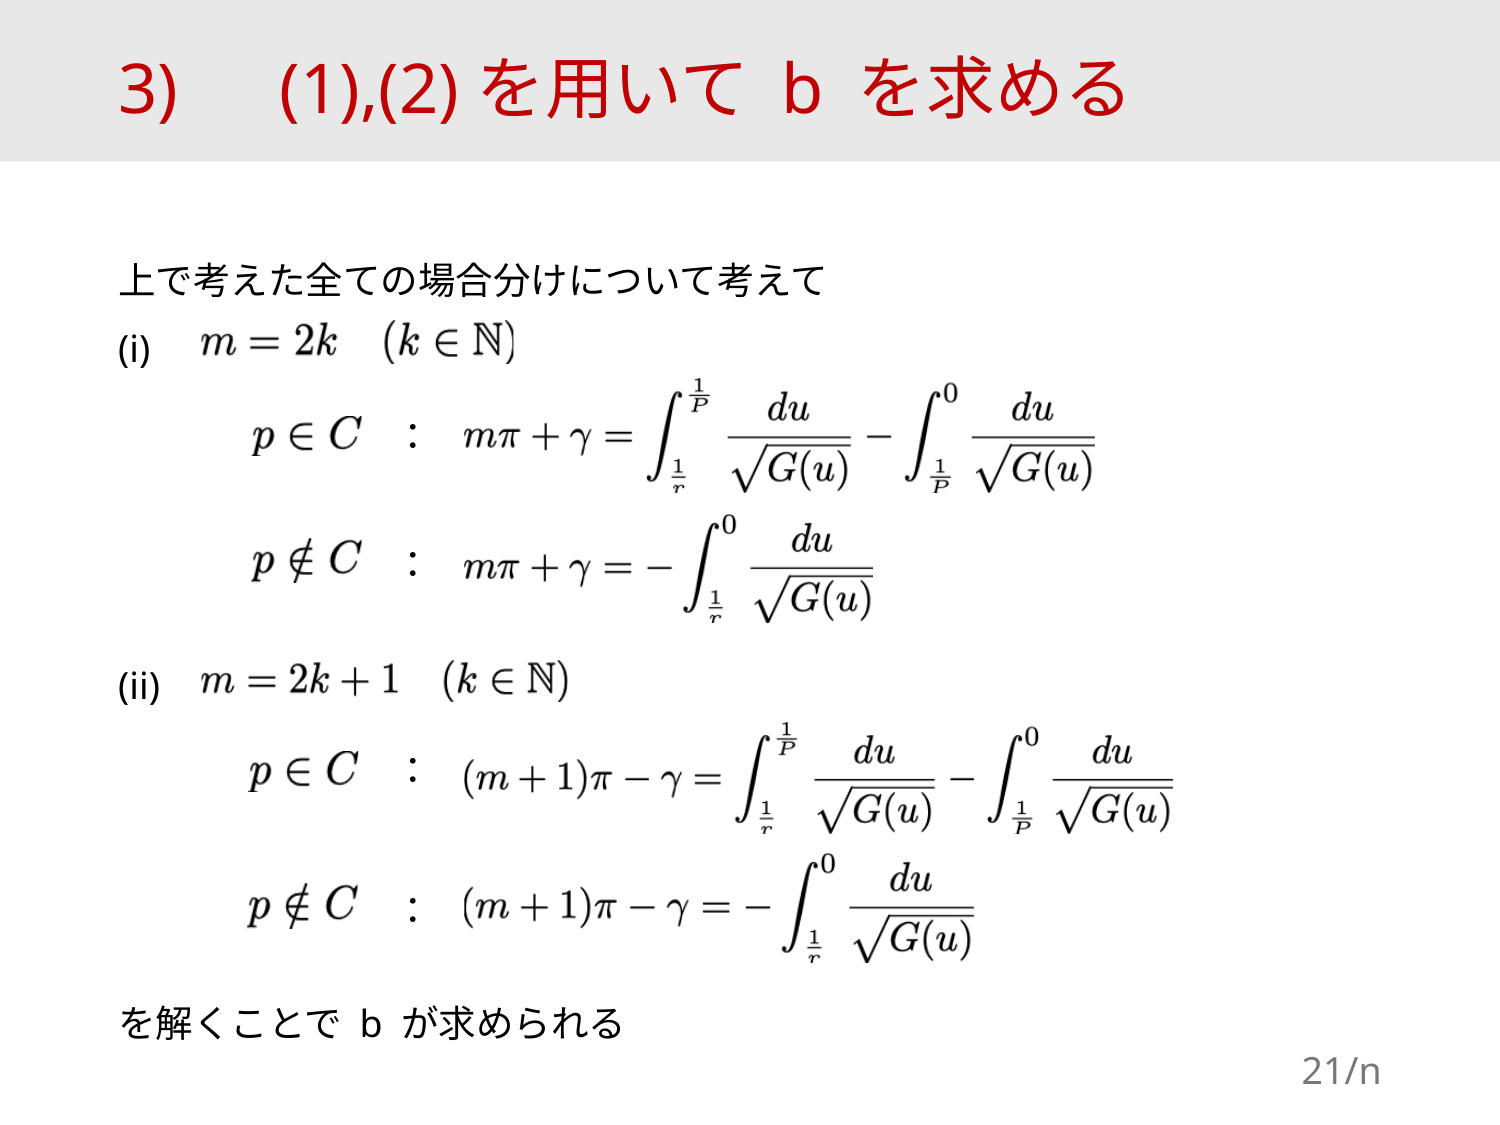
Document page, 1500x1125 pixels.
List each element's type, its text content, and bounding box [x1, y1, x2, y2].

text_box ： [379, 405, 447, 466]
picture [251, 415, 363, 457]
picture [463, 513, 874, 624]
picture [247, 751, 359, 792]
title 3) (1),(2)を用いて b を求める [103, 11, 1397, 173]
text_box 上で考えた全ての場合分けについて考えて (i) (ii) を解くことで b が求められる [103, 227, 1397, 1065]
picture [463, 722, 1174, 835]
picture [201, 659, 568, 702]
slide_number 21/n [1059, 1042, 1397, 1103]
picture [463, 852, 975, 964]
text_box ： [379, 879, 447, 940]
picture [201, 319, 514, 365]
text_box [0, 0, 1500, 163]
text_box ： [379, 739, 447, 800]
text_box ： [379, 534, 447, 594]
picture [251, 537, 363, 584]
picture [463, 378, 1096, 493]
picture [246, 883, 359, 929]
